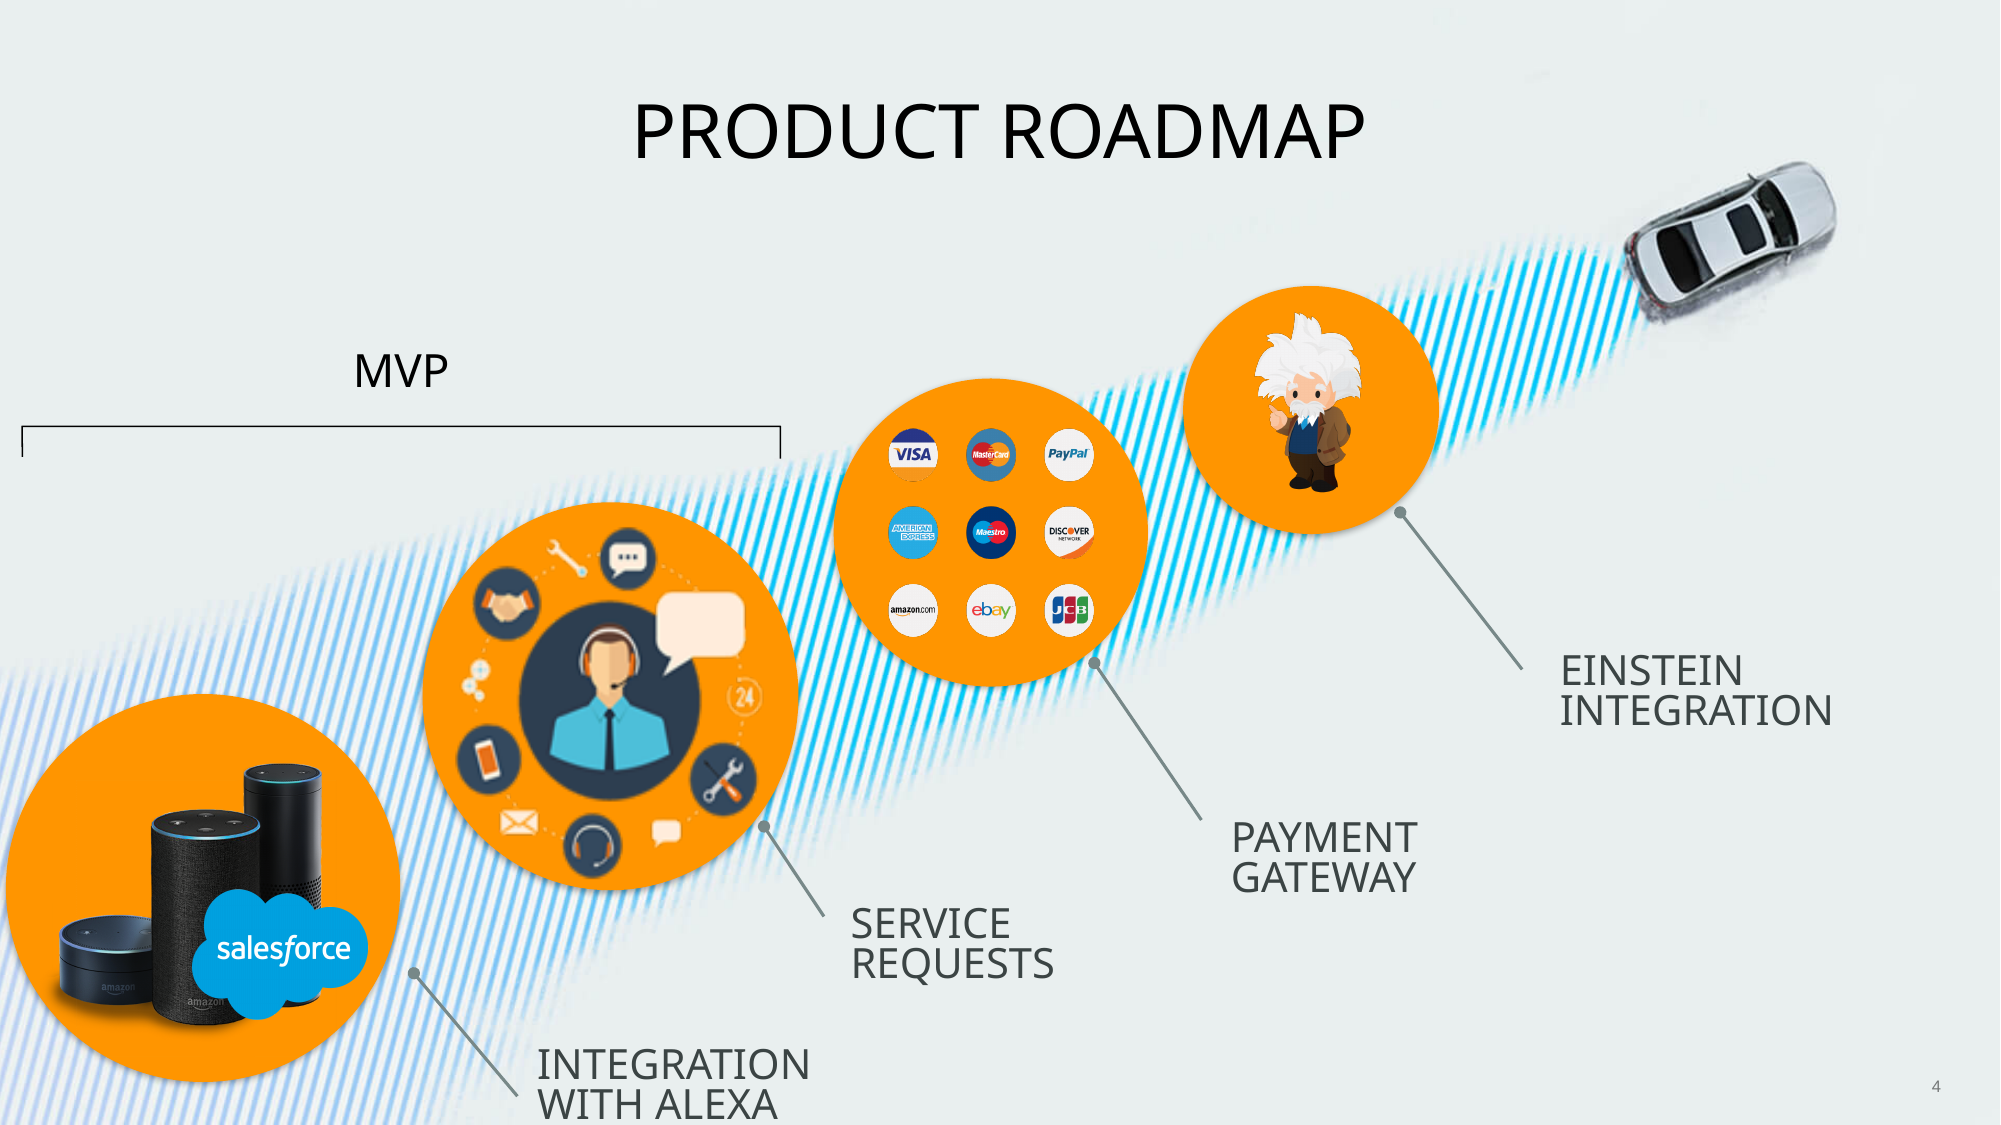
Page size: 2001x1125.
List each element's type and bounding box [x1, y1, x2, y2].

text_box [1399, 512, 1523, 670]
picture [1149, 442, 1182, 594]
text_box [1094, 662, 1202, 821]
picture [1149, 388, 1182, 543]
text_box [413, 973, 518, 1097]
text_box [763, 826, 825, 917]
text_box [422, 501, 799, 901]
picture [0, 0, 2000, 1125]
text_box [1182, 285, 1440, 535]
text_box [0, 693, 433, 1083]
picture [799, 523, 833, 682]
text_box [833, 378, 1149, 687]
